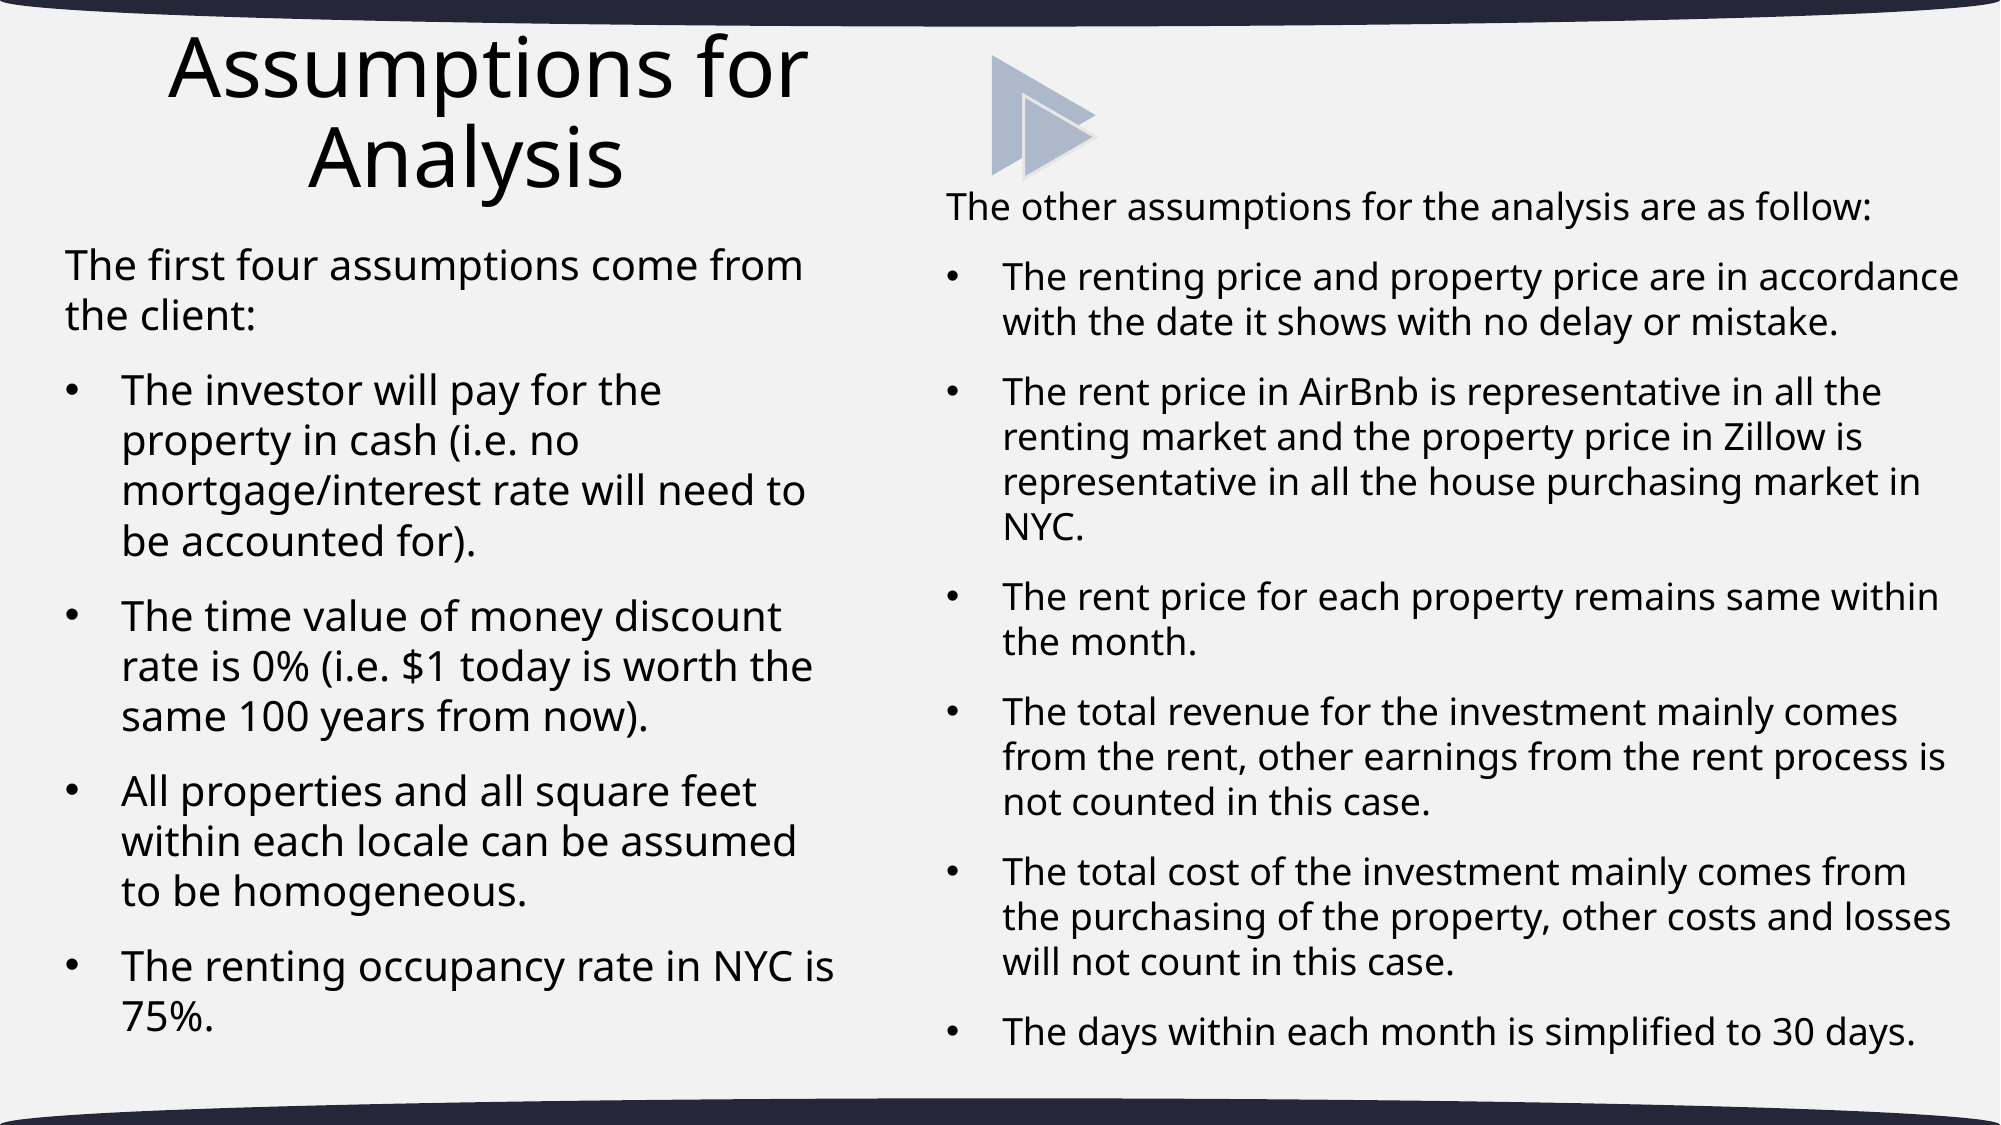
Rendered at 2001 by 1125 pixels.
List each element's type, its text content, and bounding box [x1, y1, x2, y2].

text_box The other assumptions for the analysis are as follow: The renting price and property price are in accordance with the date it shows with no delay or mistake. The rent price in AirBnb is representative in all the renting market and the property price in Zillow is representative in all the house purchasing market in NYC. The rent price for each property remains same within the month. The total revenue for the investment mainly comes from the rent, other earnings from the rent process is not counted in this case. The total cost of the investment mainly comes from the purchasing of the property, other costs and losses will not count in this case. The days within each month is simplified to 30 days. [931, 175, 1982, 1061]
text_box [991, 54, 1096, 180]
text_box The first four assumptions come from the client: The investor will pay for the property in cash (i.e. no mortgage/interest rate will need to be accounted for). The time value of money discount rate is 0% (i.e. $1 today is worth the same 100 years from now). All properties and all square feet within each locale can be assumed to be homogeneous. The renting occupancy rate in NYC is 75%. [50, 231, 858, 1125]
title Assumptions for Analysis [0, 45, 957, 187]
